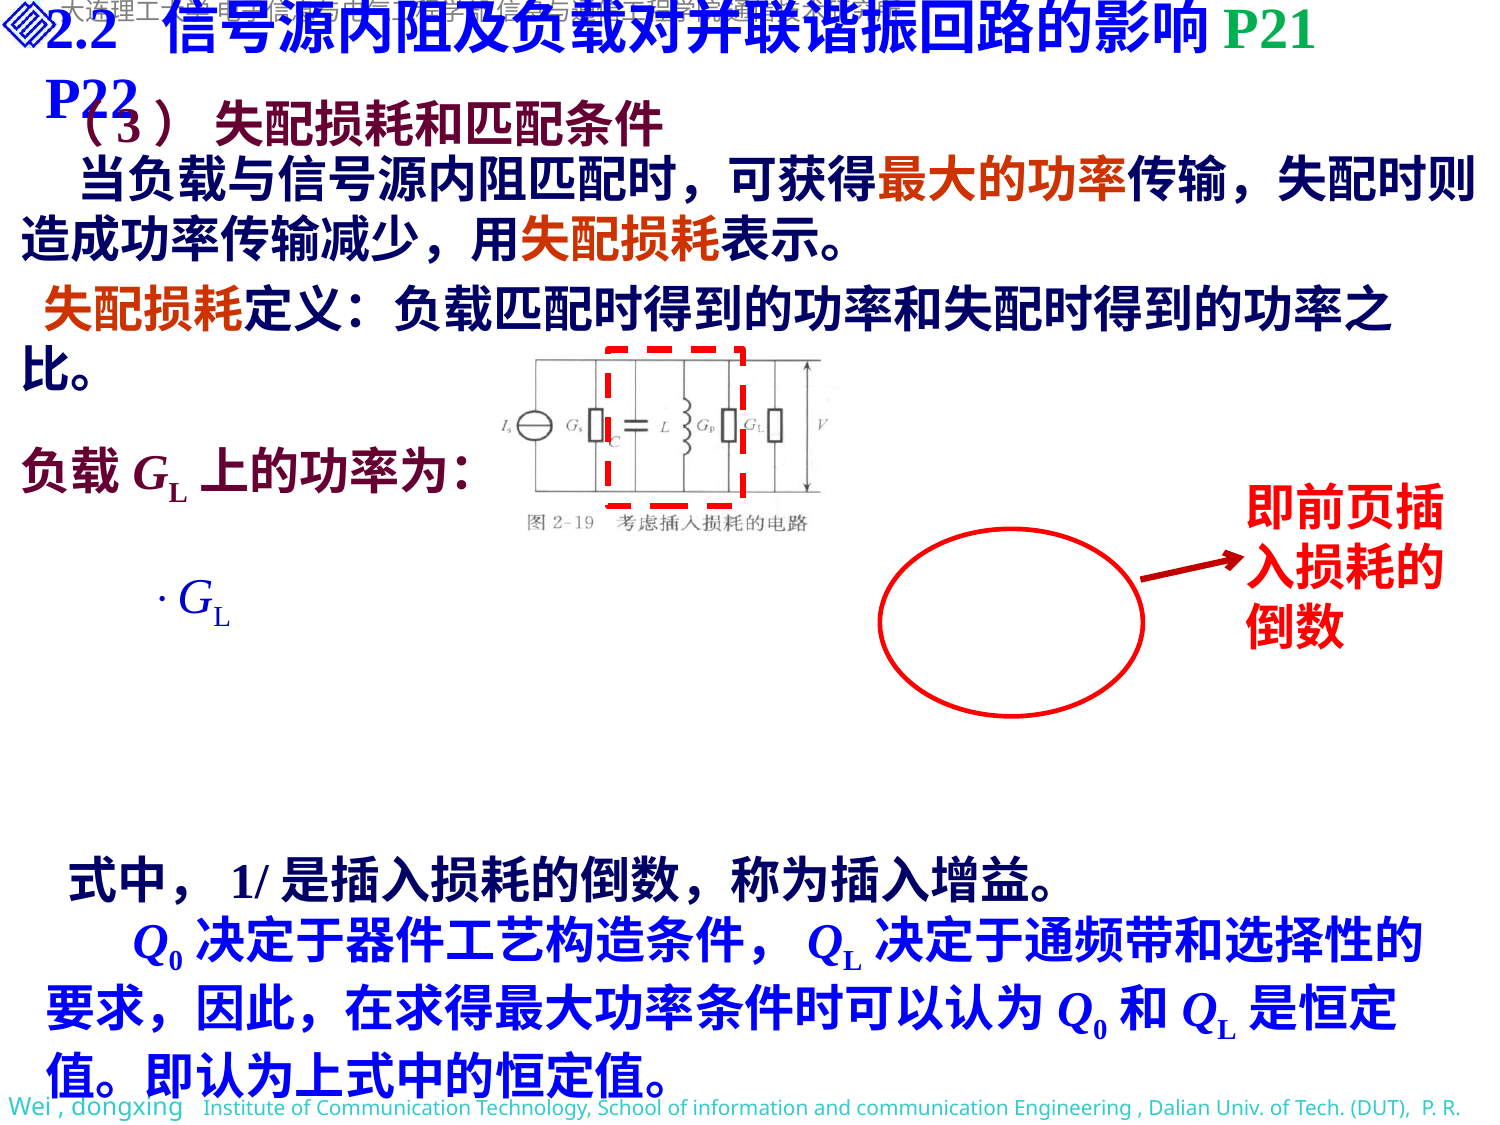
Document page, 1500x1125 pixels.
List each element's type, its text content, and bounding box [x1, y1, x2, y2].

text_box [879, 528, 1143, 717]
title 2.2 信号源内阻及负载对并联谐振回路的影响P21 P22 [30, 29, 1447, 92]
text_box （3） 失配损耗和匹配条件 [39, 73, 796, 139]
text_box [1140, 556, 1245, 580]
picture [0, 0, 59, 49]
text_box 负载GL上的功率为： [5, 432, 479, 515]
text_box 当负载与信号源内阻匹配时，可获得最大的功率传输，失配时则造成功率传输减少，用失配损耗表示。 失配损耗定义：负载匹配时得到的功率和失配时得到的功率之比。 [5, 139, 1500, 353]
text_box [484, 341, 848, 541]
